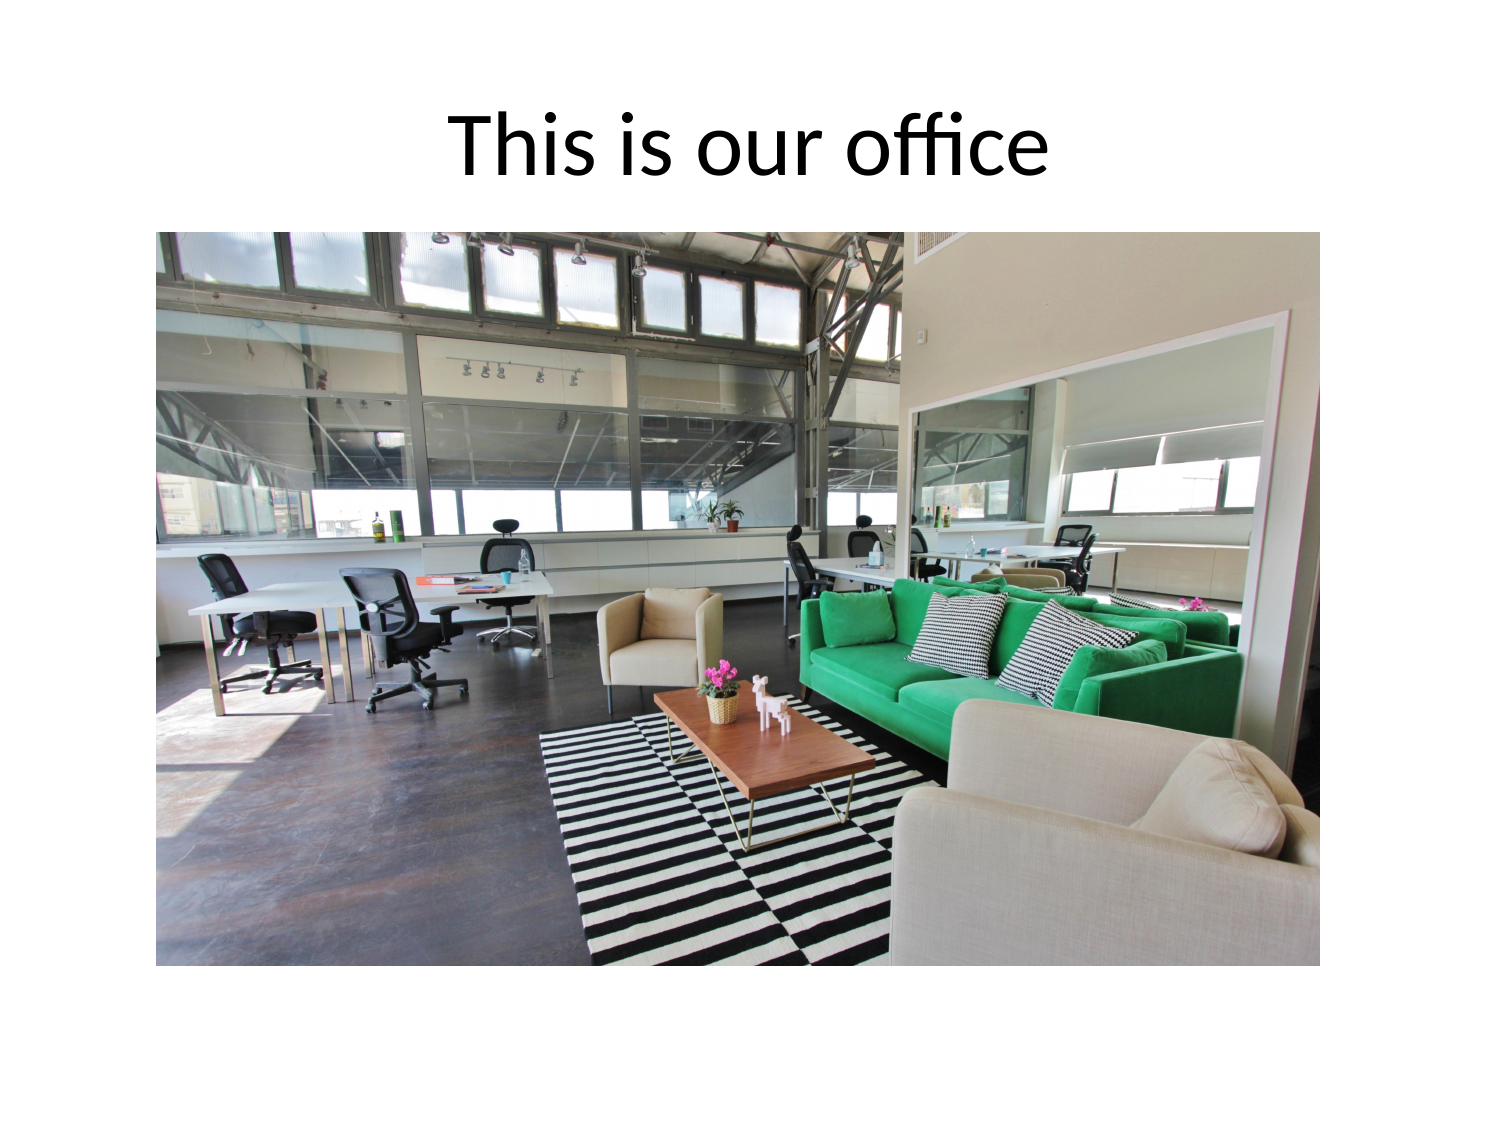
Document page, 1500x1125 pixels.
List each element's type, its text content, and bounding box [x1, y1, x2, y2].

title This is our office [75, 45, 1425, 233]
picture [155, 232, 1320, 966]
